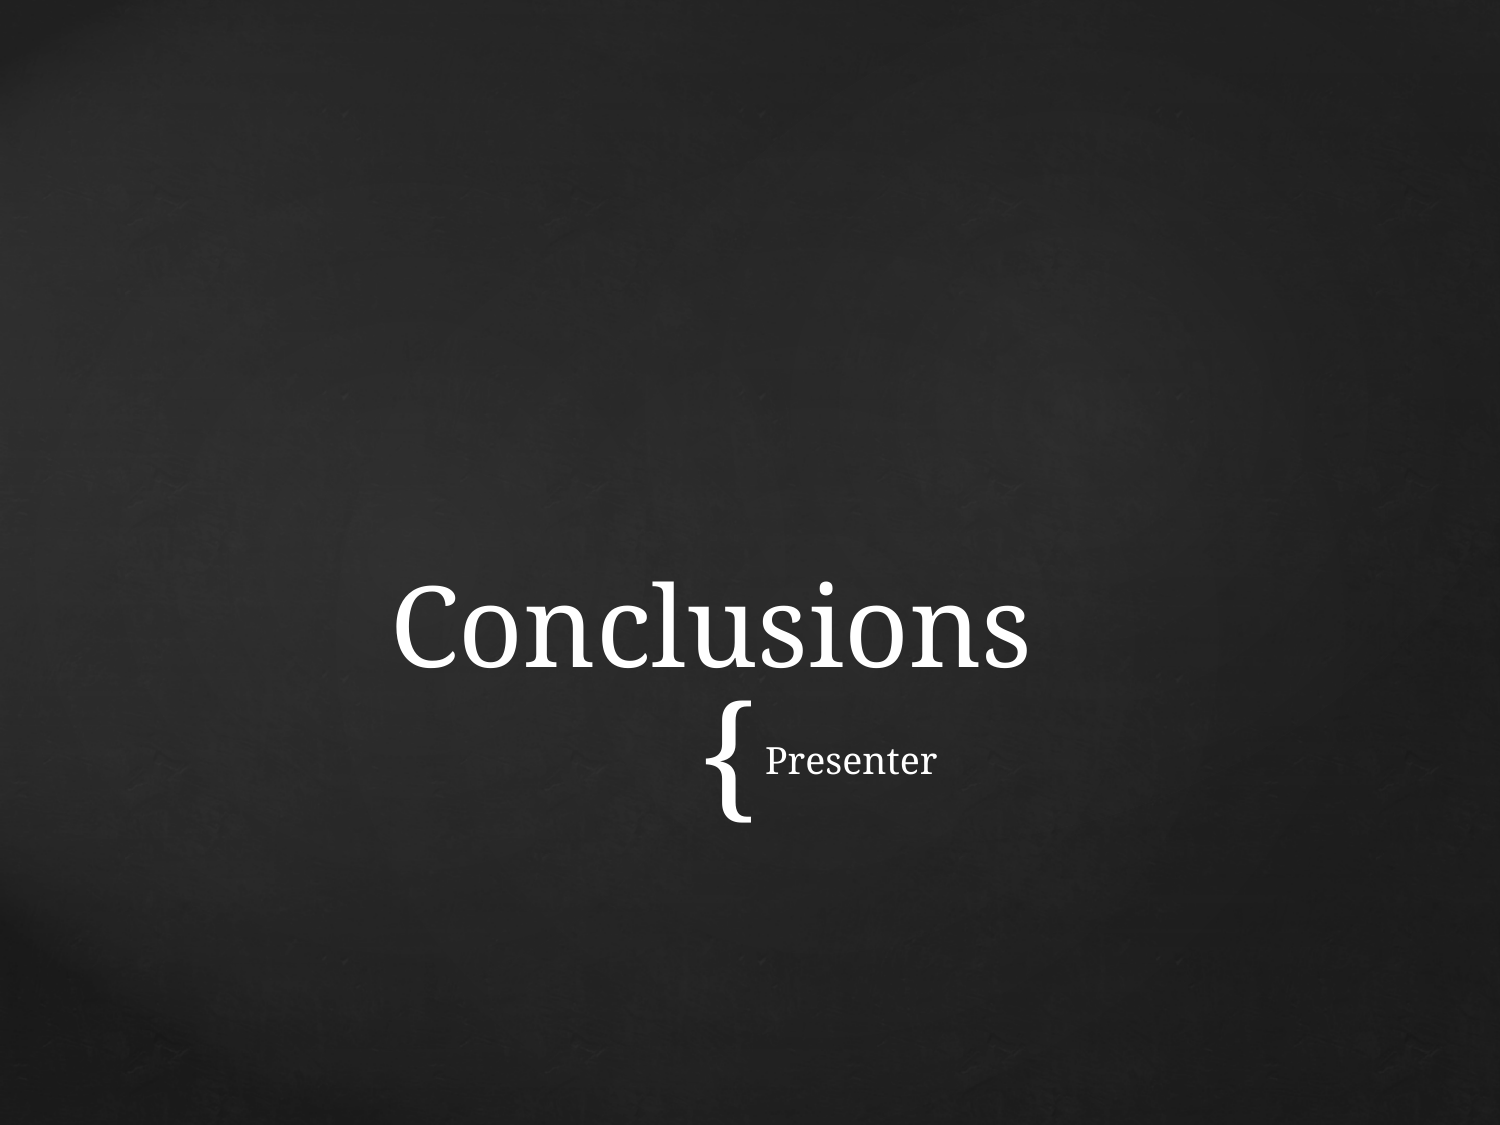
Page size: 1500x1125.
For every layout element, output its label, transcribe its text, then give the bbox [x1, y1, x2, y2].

list Presenter [750, 700, 1363, 820]
title Conclusions [375, 312, 1365, 698]
